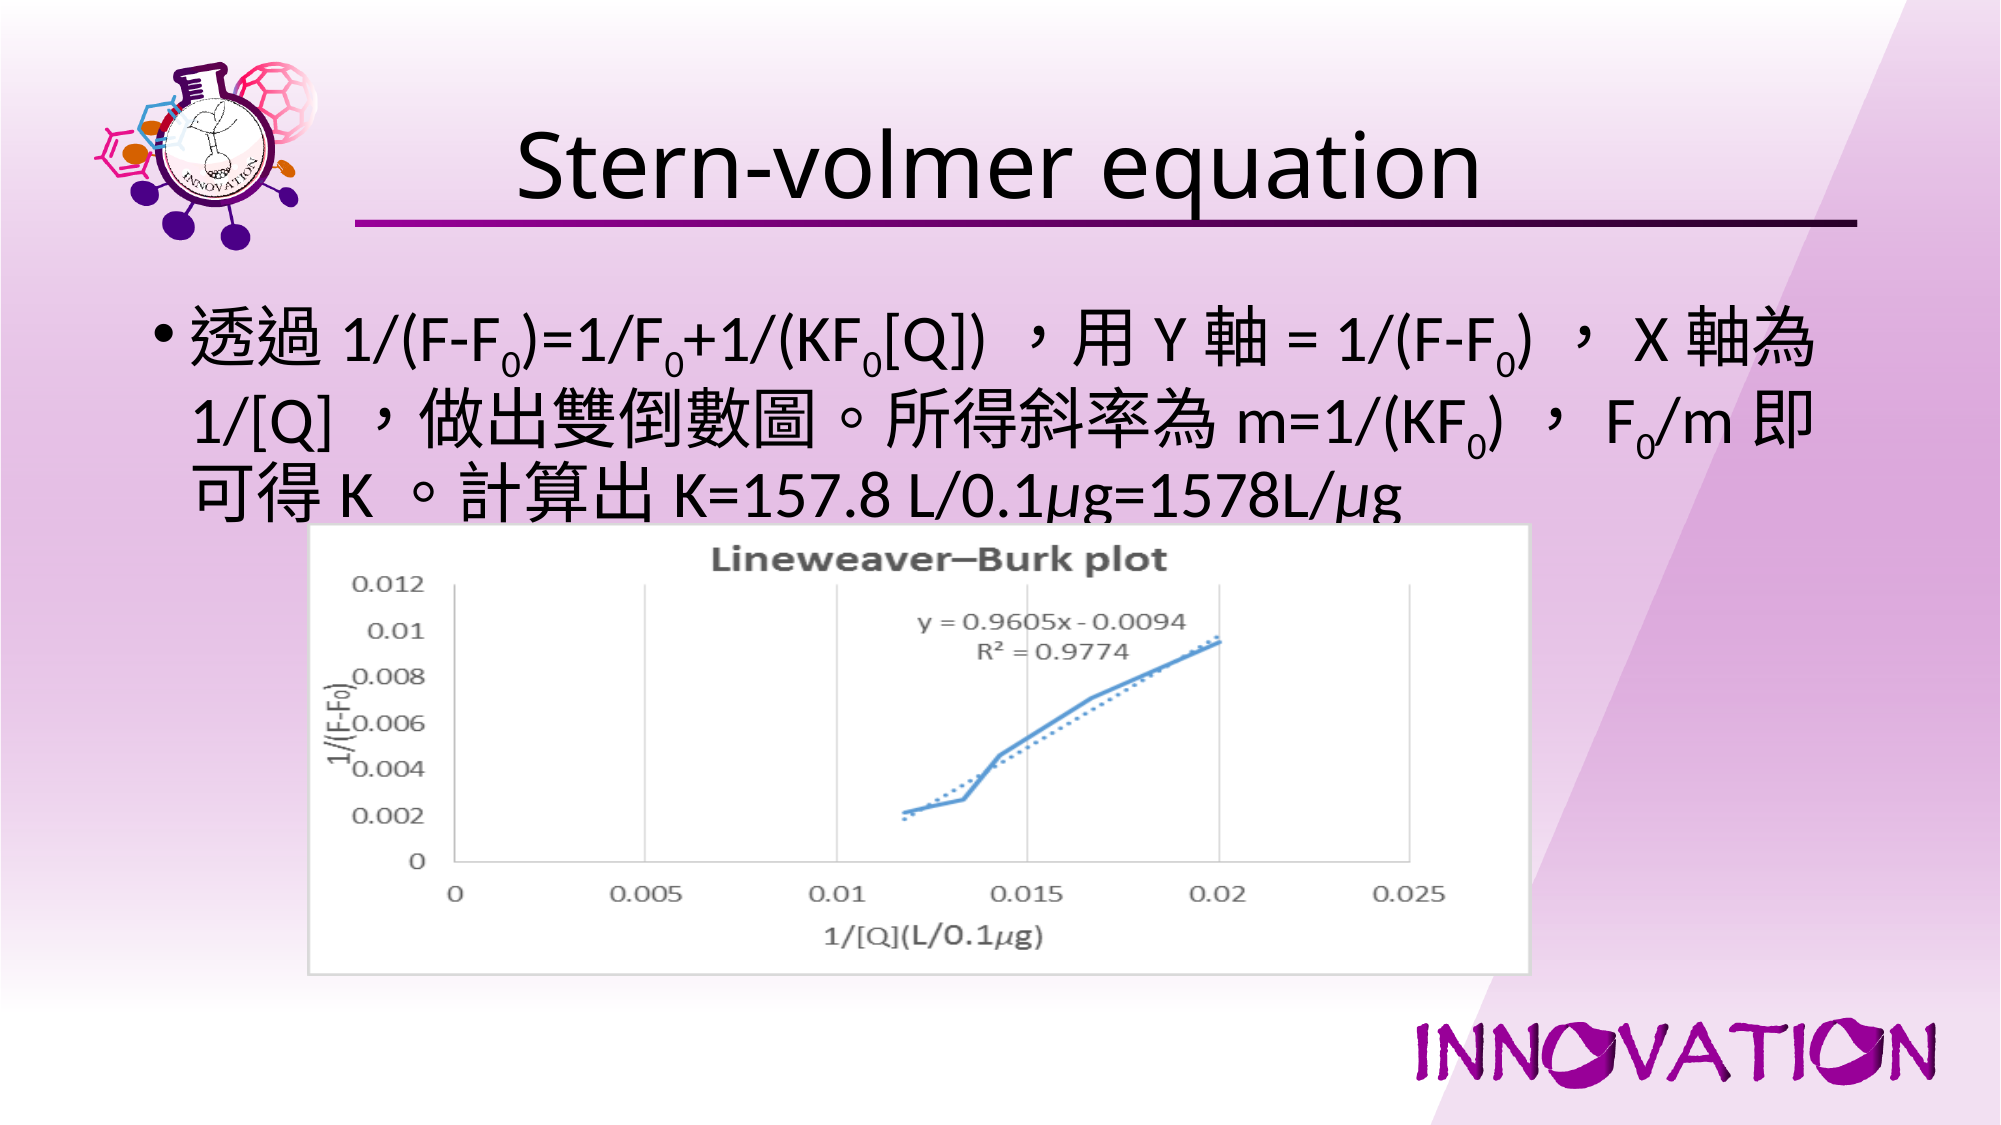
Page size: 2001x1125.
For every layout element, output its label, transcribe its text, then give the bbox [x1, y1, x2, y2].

list 透過1/(F-F0)=1/F0+1/(KF0[Q])，用Y軸= 1/(F-F0)，X軸為1/[Q]，做出雙倒數圖。所得斜率為m=1/(KF0)，F0/m即可得K。計算出K=157.8 L/0.1µg=1578L/µg [137, 288, 1863, 1003]
title Stern-volmer equation [137, 59, 1863, 278]
picture [0, 0, 2001, 1125]
